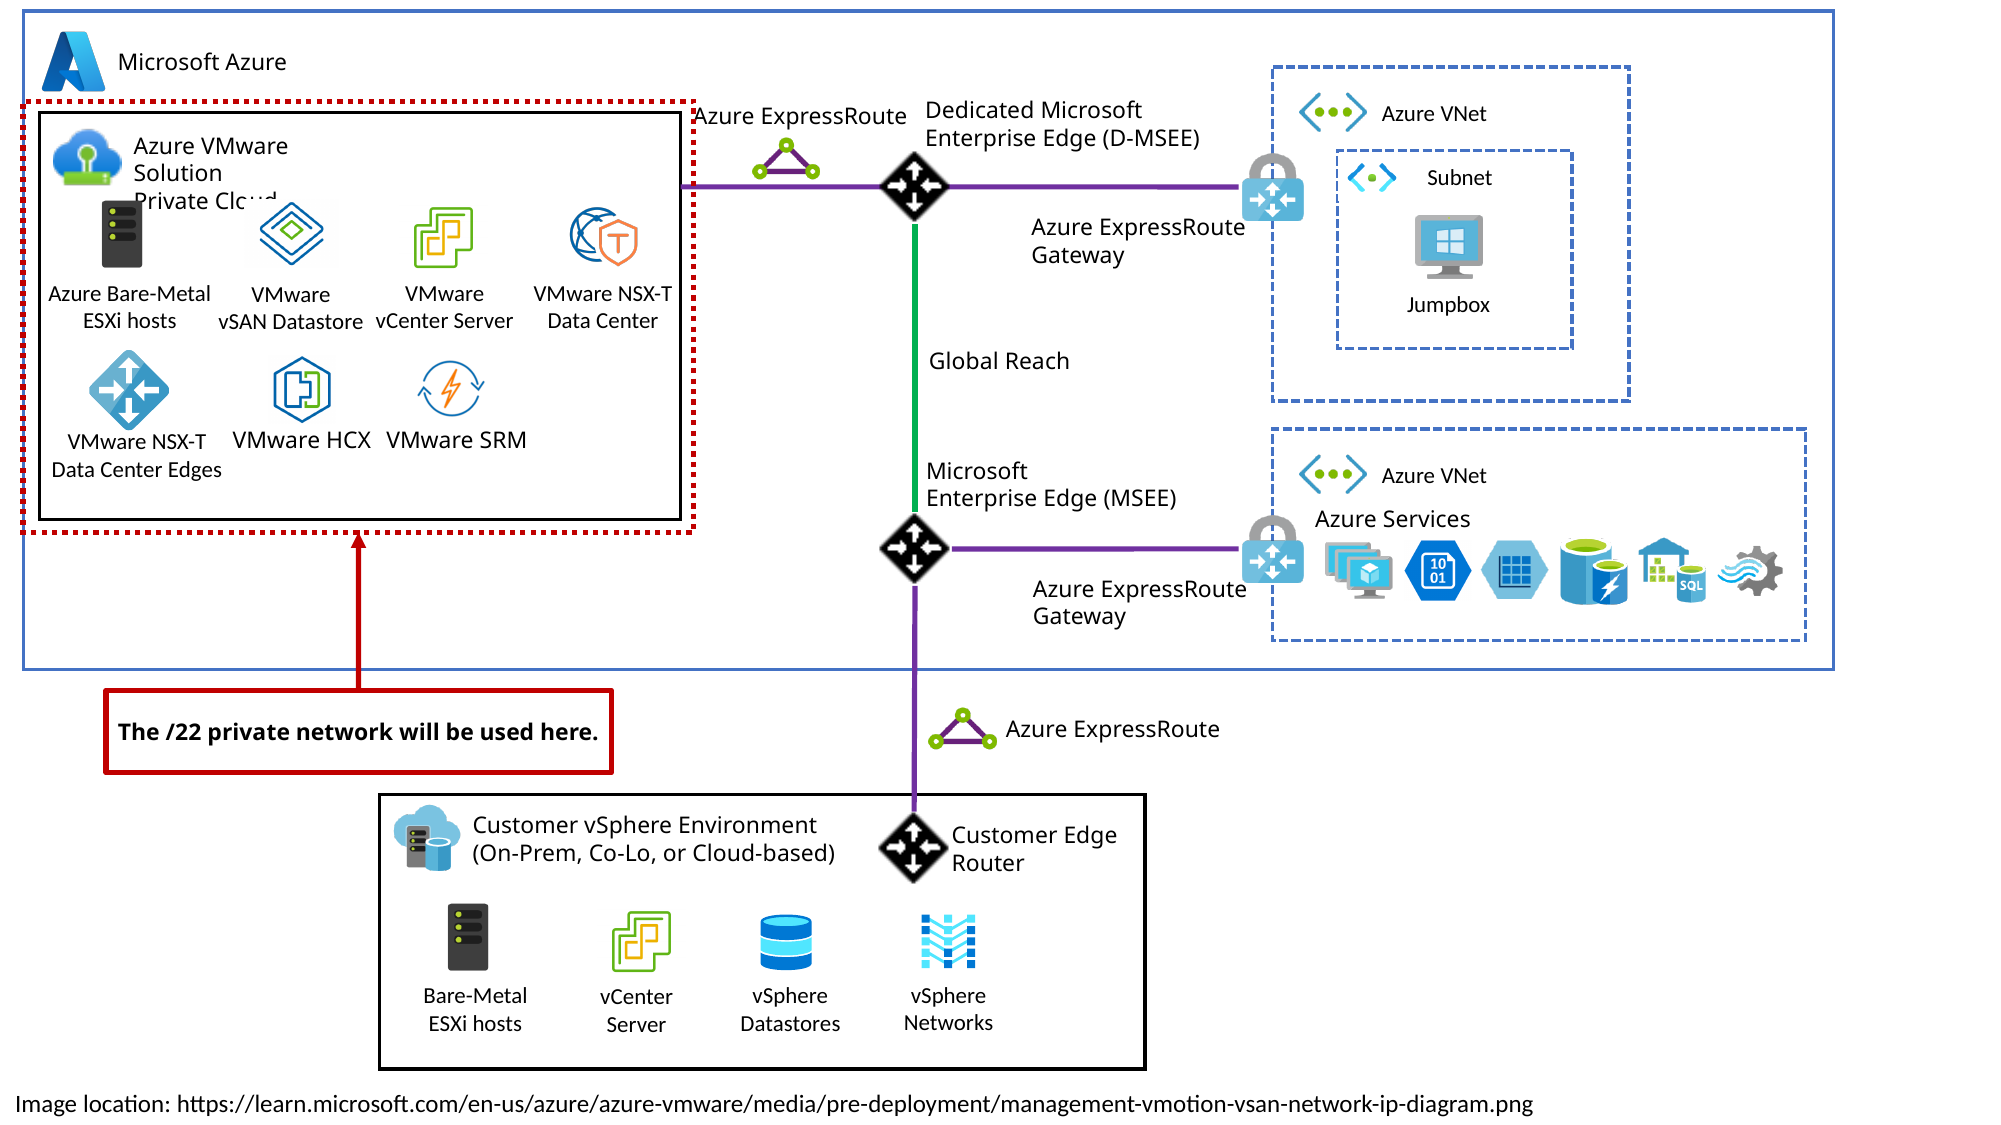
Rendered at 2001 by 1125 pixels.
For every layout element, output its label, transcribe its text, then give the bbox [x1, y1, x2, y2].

text_box Image location: https://learn.microsoft.com/en-us/azure/azure-vmware/media/pre-deployment/management-vmotion-vsan-network-ip-diagram.png [0, 1080, 1811, 1125]
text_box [23, 11, 1834, 1069]
